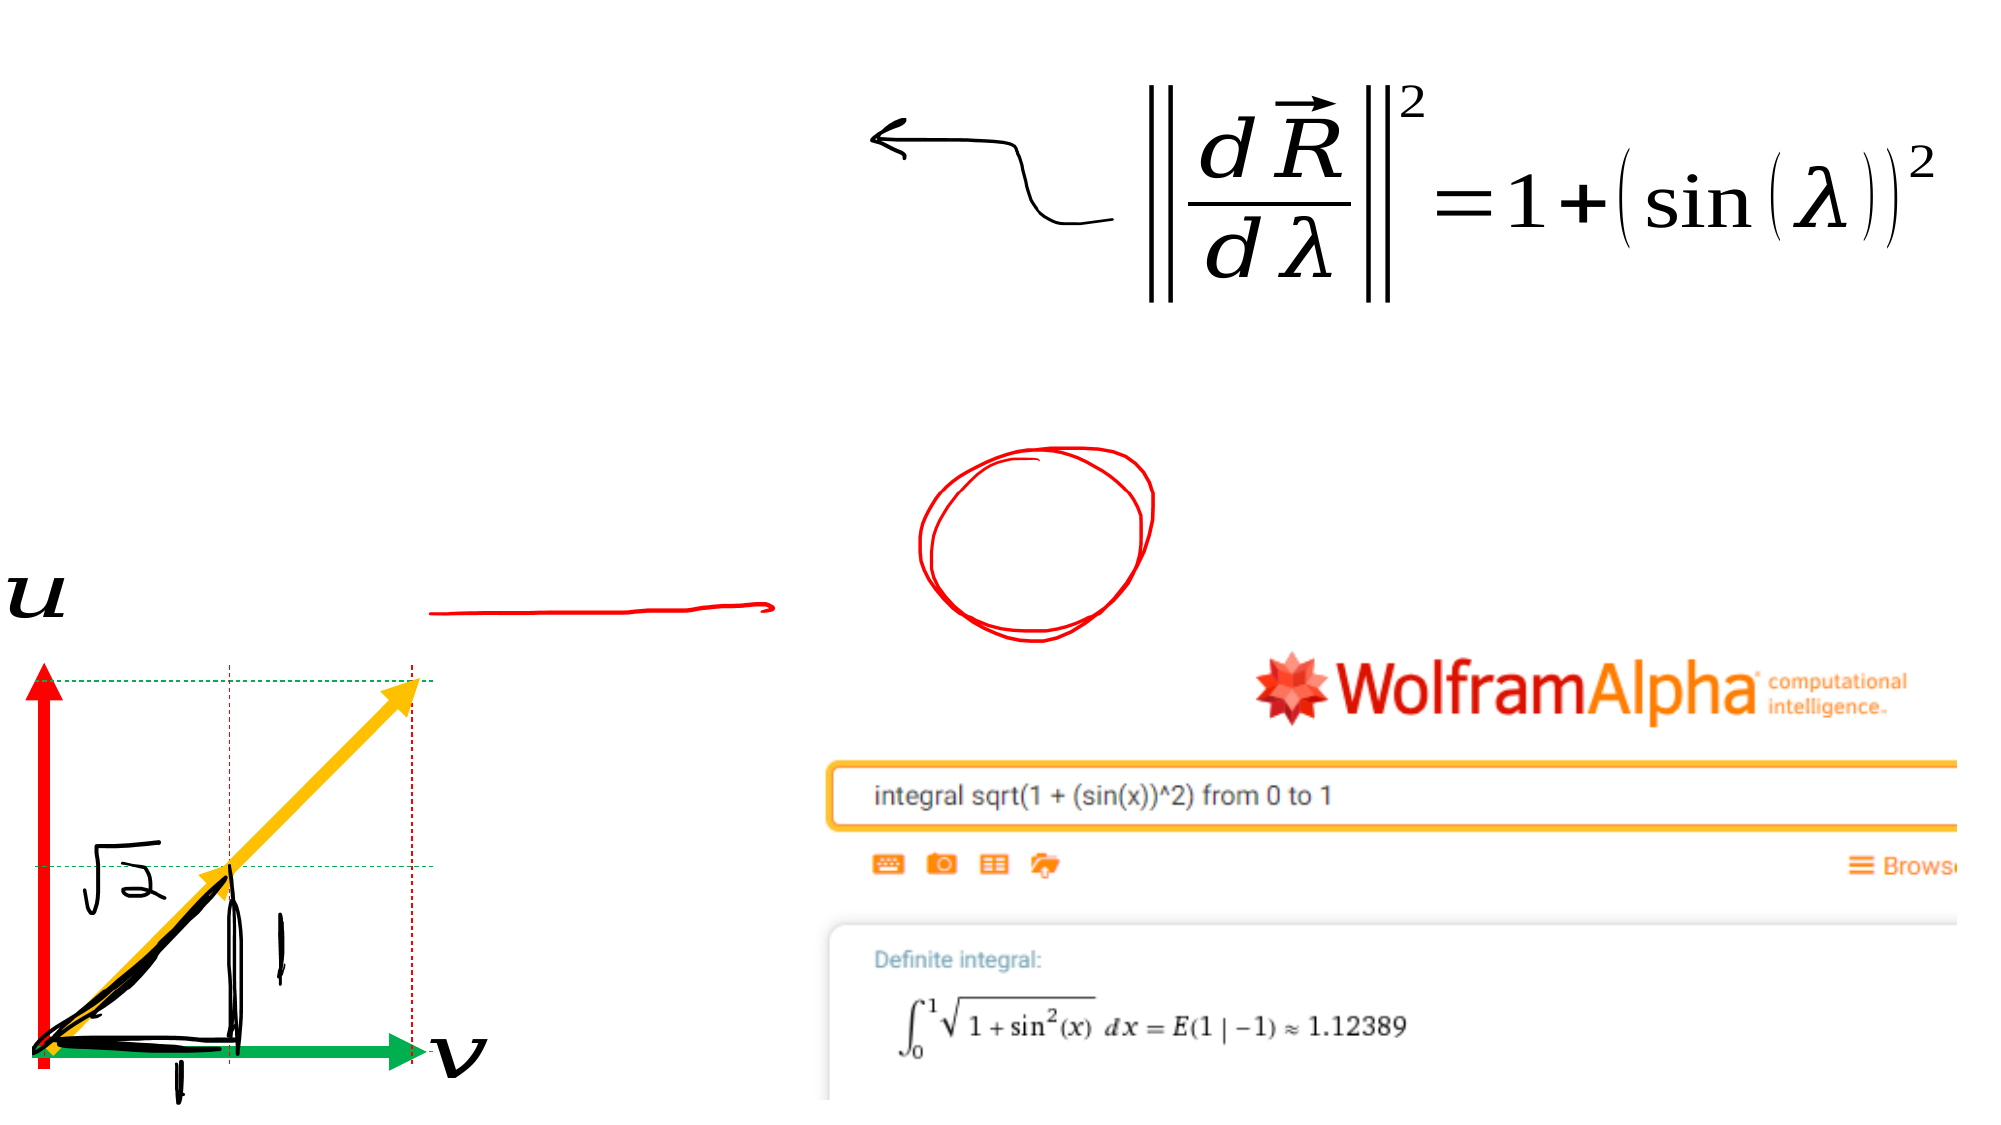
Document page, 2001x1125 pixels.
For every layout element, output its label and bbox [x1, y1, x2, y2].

picture [32, 118, 1957, 1114]
text_box [0, 552, 498, 1096]
